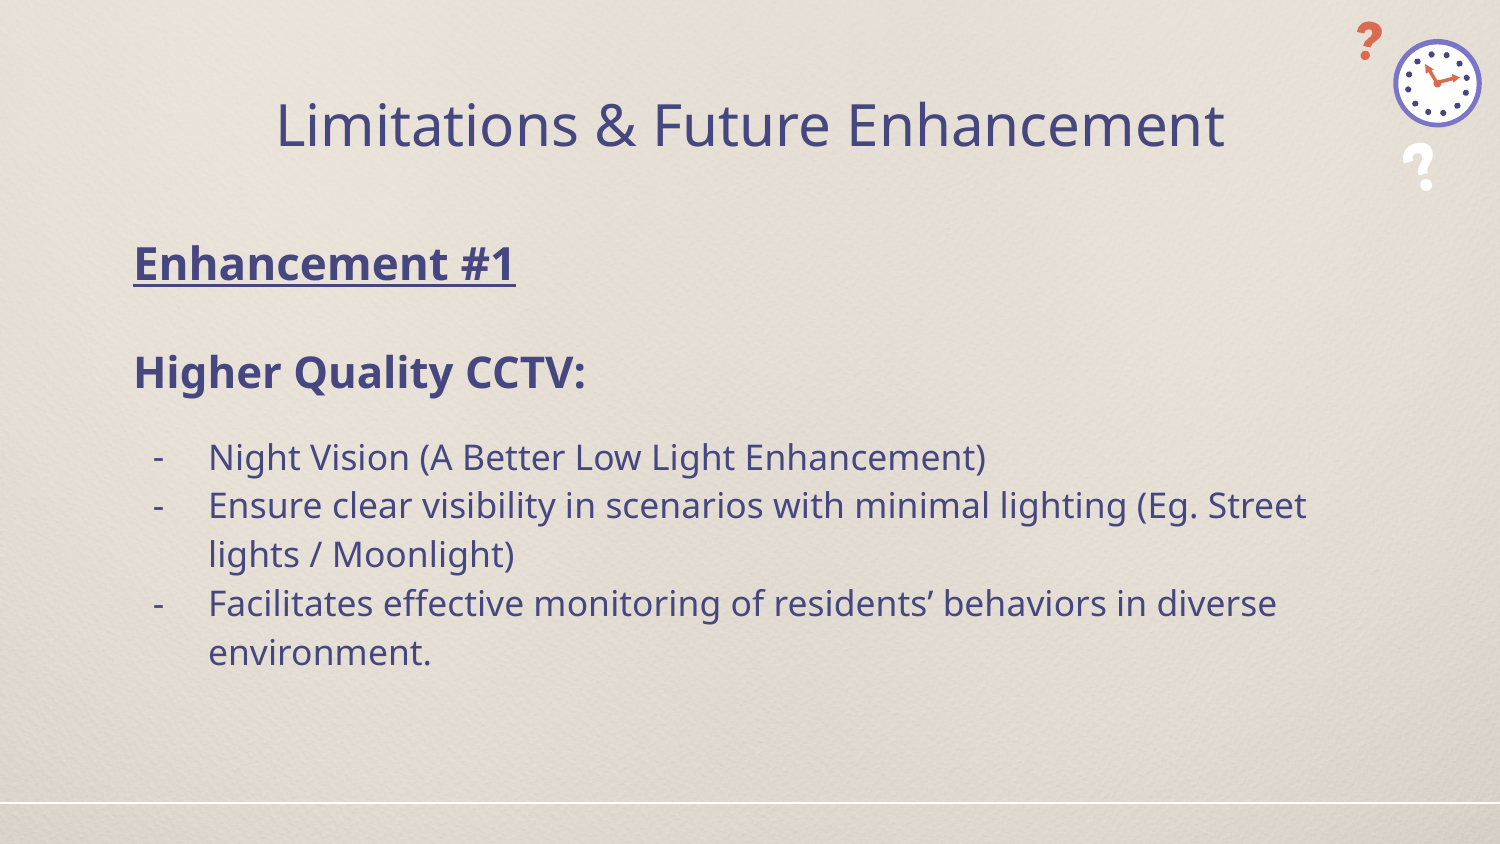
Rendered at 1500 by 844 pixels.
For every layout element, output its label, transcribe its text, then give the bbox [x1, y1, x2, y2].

list Enhancement #1 Higher Quality CCTV: Night Vision (A Better Low Light Enhancement) Ensure clear visibility in scenarios with minimal lighting (Eg. Street lights / Moonlight) Facilitates effective monitoring of residents’ behaviors in diverse environment. [118, 219, 1382, 821]
title Limitations & Future Enhancement [118, 72, 1382, 167]
